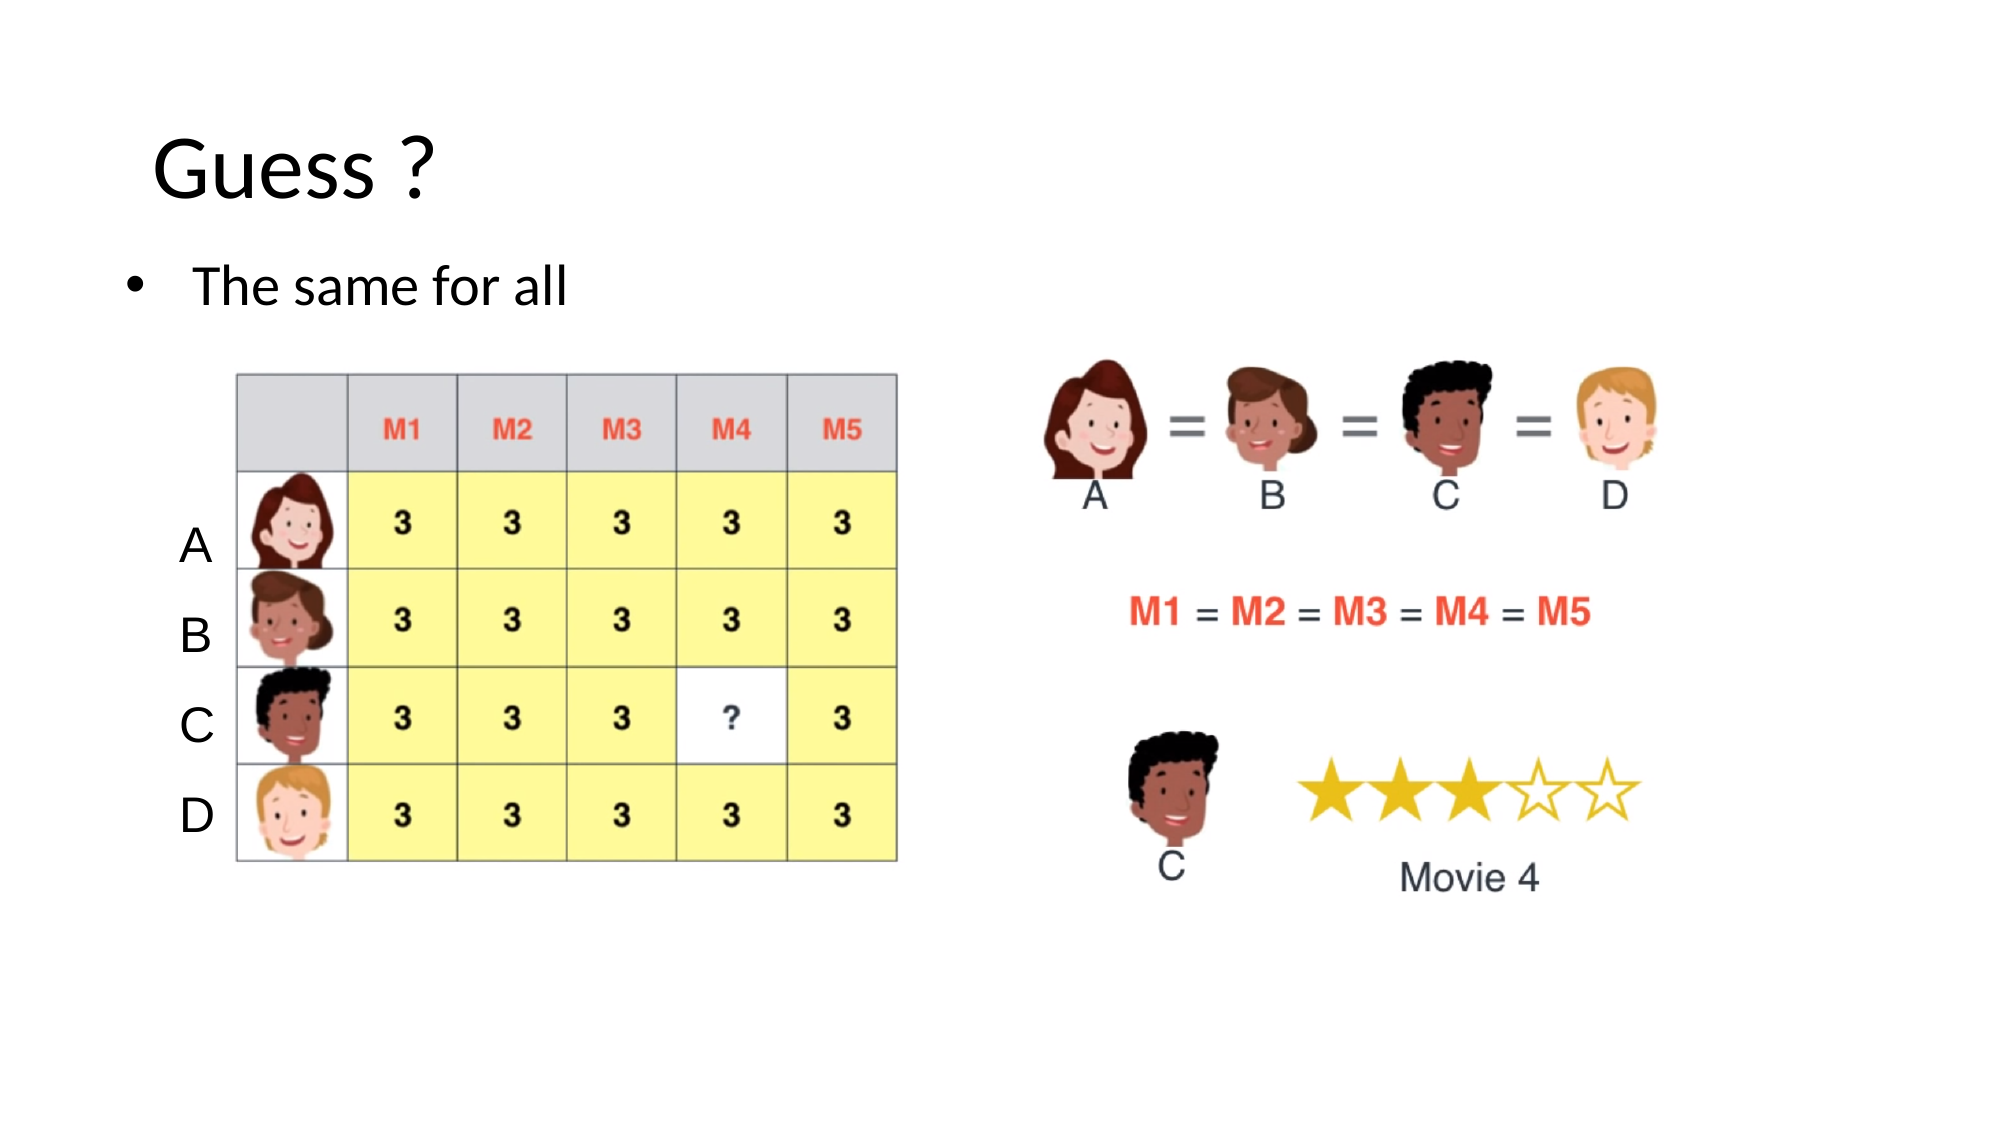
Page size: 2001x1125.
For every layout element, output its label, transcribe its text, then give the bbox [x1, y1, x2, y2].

picture [222, 323, 1676, 925]
title Guess ? [137, 59, 1863, 247]
text_box A B C D [164, 474, 217, 850]
list The same for all [102, 247, 1898, 925]
